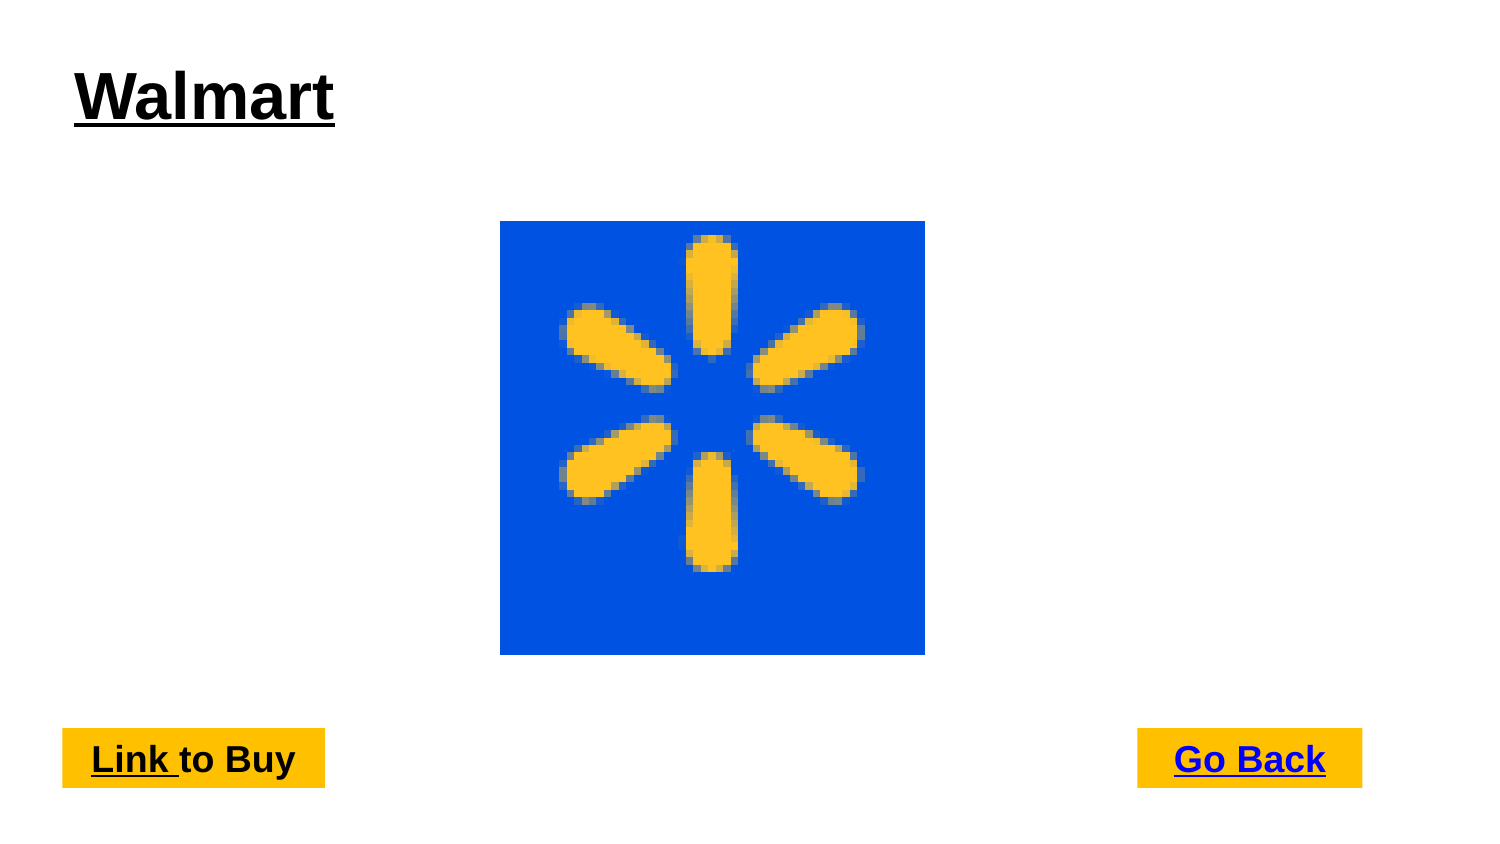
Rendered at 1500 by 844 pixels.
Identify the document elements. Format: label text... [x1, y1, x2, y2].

picture [499, 221, 926, 655]
text_box Go Back [1137, 728, 1363, 788]
text_box Link to Buy [62, 728, 325, 788]
text_box Walmart [62, 46, 1413, 139]
